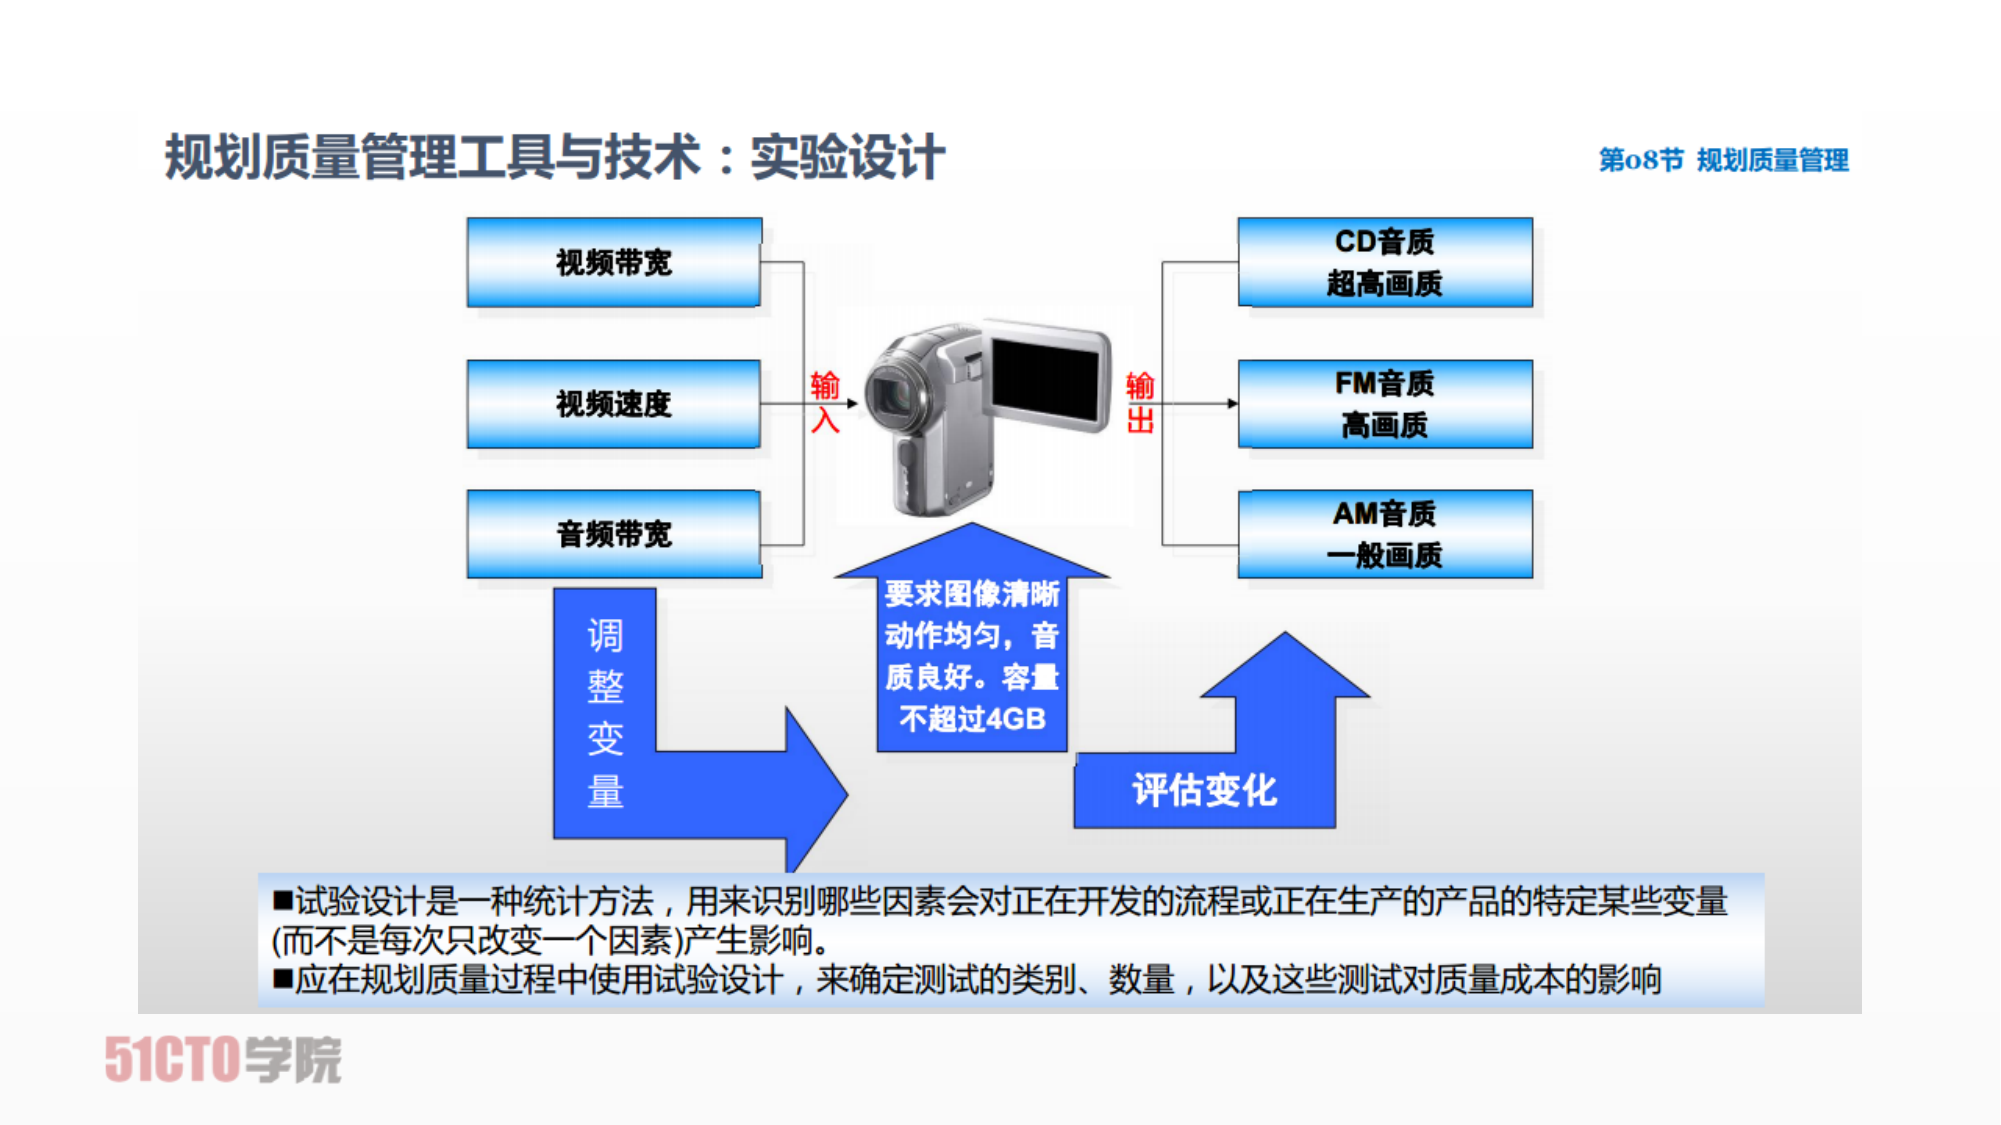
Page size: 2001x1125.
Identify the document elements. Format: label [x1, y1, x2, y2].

picture [45, 111, 1862, 1107]
